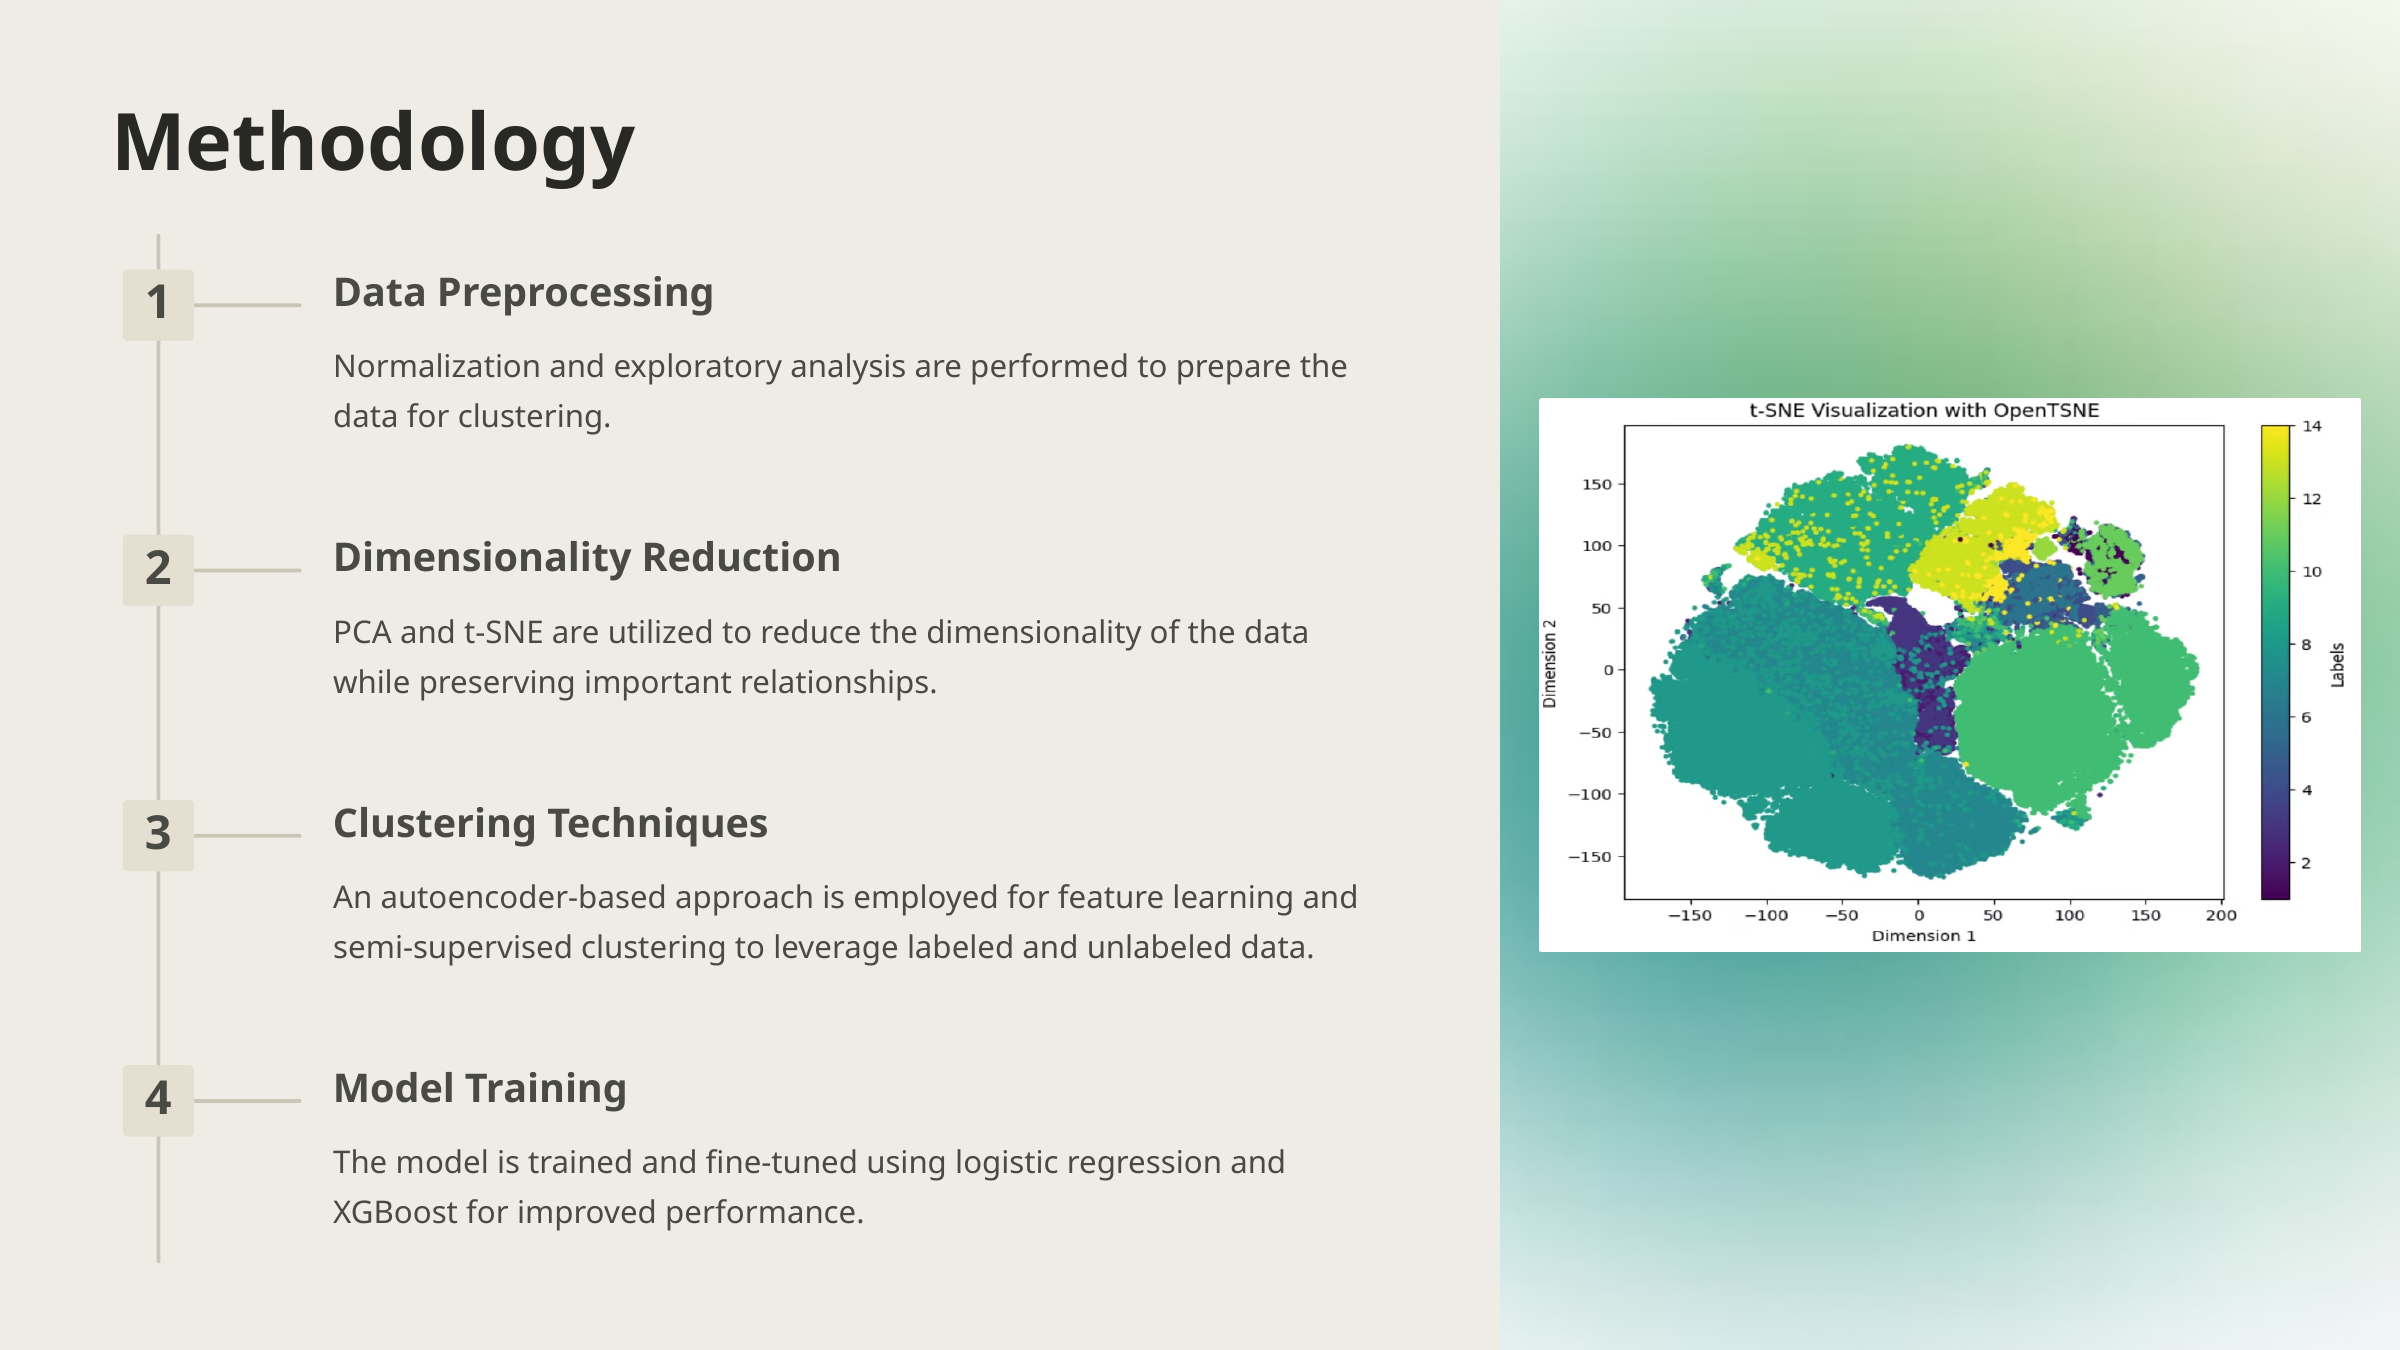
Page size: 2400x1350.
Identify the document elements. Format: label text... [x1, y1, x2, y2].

text_box [195, 1099, 302, 1103]
text_box [122, 799, 195, 872]
text_box 1 [144, 281, 173, 329]
text_box The model is trained and fine-tuned using logistic regression and XGBoost for improved performance. [333, 1129, 1389, 1232]
text_box Clustering Techniques [333, 796, 730, 846]
text_box 4 [144, 1077, 173, 1125]
text_box [122, 534, 195, 607]
text_box Dimensionality Reduction [333, 530, 793, 581]
text_box [156, 233, 161, 269]
text_box [156, 1137, 161, 1264]
text_box [122, 269, 195, 341]
text_box An autoencoder-based approach is employed for feature learning and semi-supervised clustering to leverage labeled and unlabeled data. [333, 864, 1389, 966]
text_box Normalization and exploratory analysis are performed to prepare the data for clustering. [333, 334, 1389, 436]
text_box 3 [144, 811, 173, 860]
text_box [156, 341, 161, 534]
text_box 2 [144, 546, 173, 595]
text_box Data Preprocessing [333, 265, 730, 316]
text_box Methodology [110, 87, 904, 187]
picture [1499, 0, 2400, 1350]
text_box [195, 303, 302, 308]
text_box [122, 1065, 195, 1137]
text_box [195, 568, 302, 573]
text_box [195, 833, 302, 838]
text_box [156, 872, 161, 1065]
text_box Model Training [333, 1061, 730, 1111]
text_box [156, 607, 161, 799]
text_box PCA and t-SNE are utilized to reduce the dimensionality of the data while preserving important relationships. [333, 599, 1389, 701]
